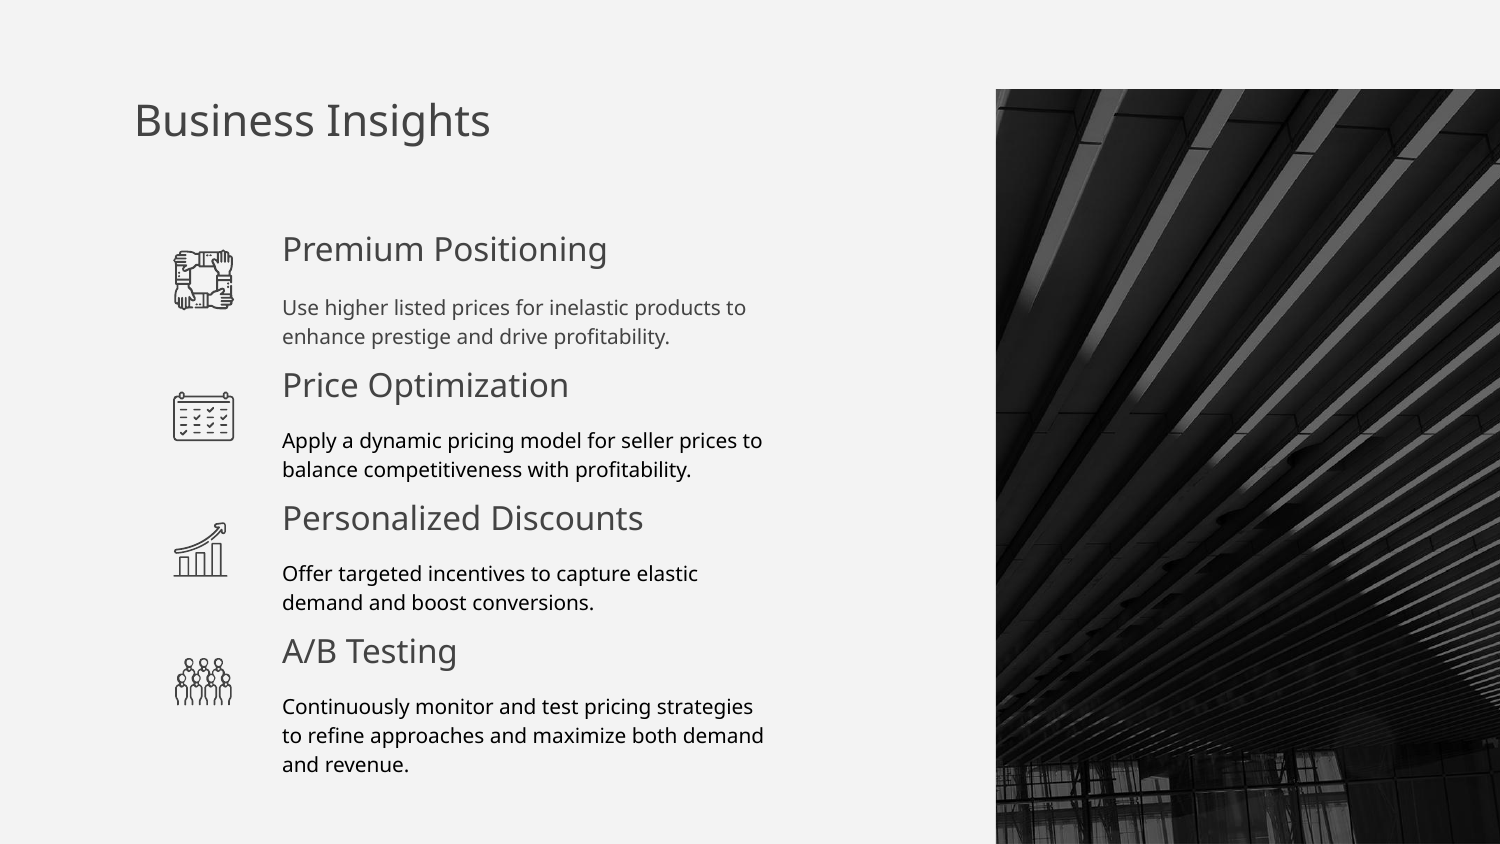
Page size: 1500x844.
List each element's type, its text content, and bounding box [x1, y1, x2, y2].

title Personalized Discounts [266, 482, 739, 542]
title Price Optimization [266, 349, 739, 409]
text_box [173, 522, 228, 577]
subtitle Continuously monitor and test pricing strategies to refine approaches and maximize both demand and revenue. [266, 675, 785, 749]
picture [995, 88, 1500, 844]
subtitle Use higher listed prices for inelastic products to enhance prestige and drive profitability. [266, 275, 785, 349]
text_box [172, 249, 235, 311]
text_box [175, 658, 232, 706]
title Premium Positioning [266, 213, 739, 274]
title Business Insights [118, 77, 540, 193]
subtitle Apply a dynamic pricing model for seller prices to balance competitiveness with profitability. [266, 409, 785, 482]
title A/B Testing [266, 616, 739, 675]
subtitle Offer targeted incentives to capture elastic demand and boost conversions. [266, 542, 739, 616]
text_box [172, 391, 235, 442]
